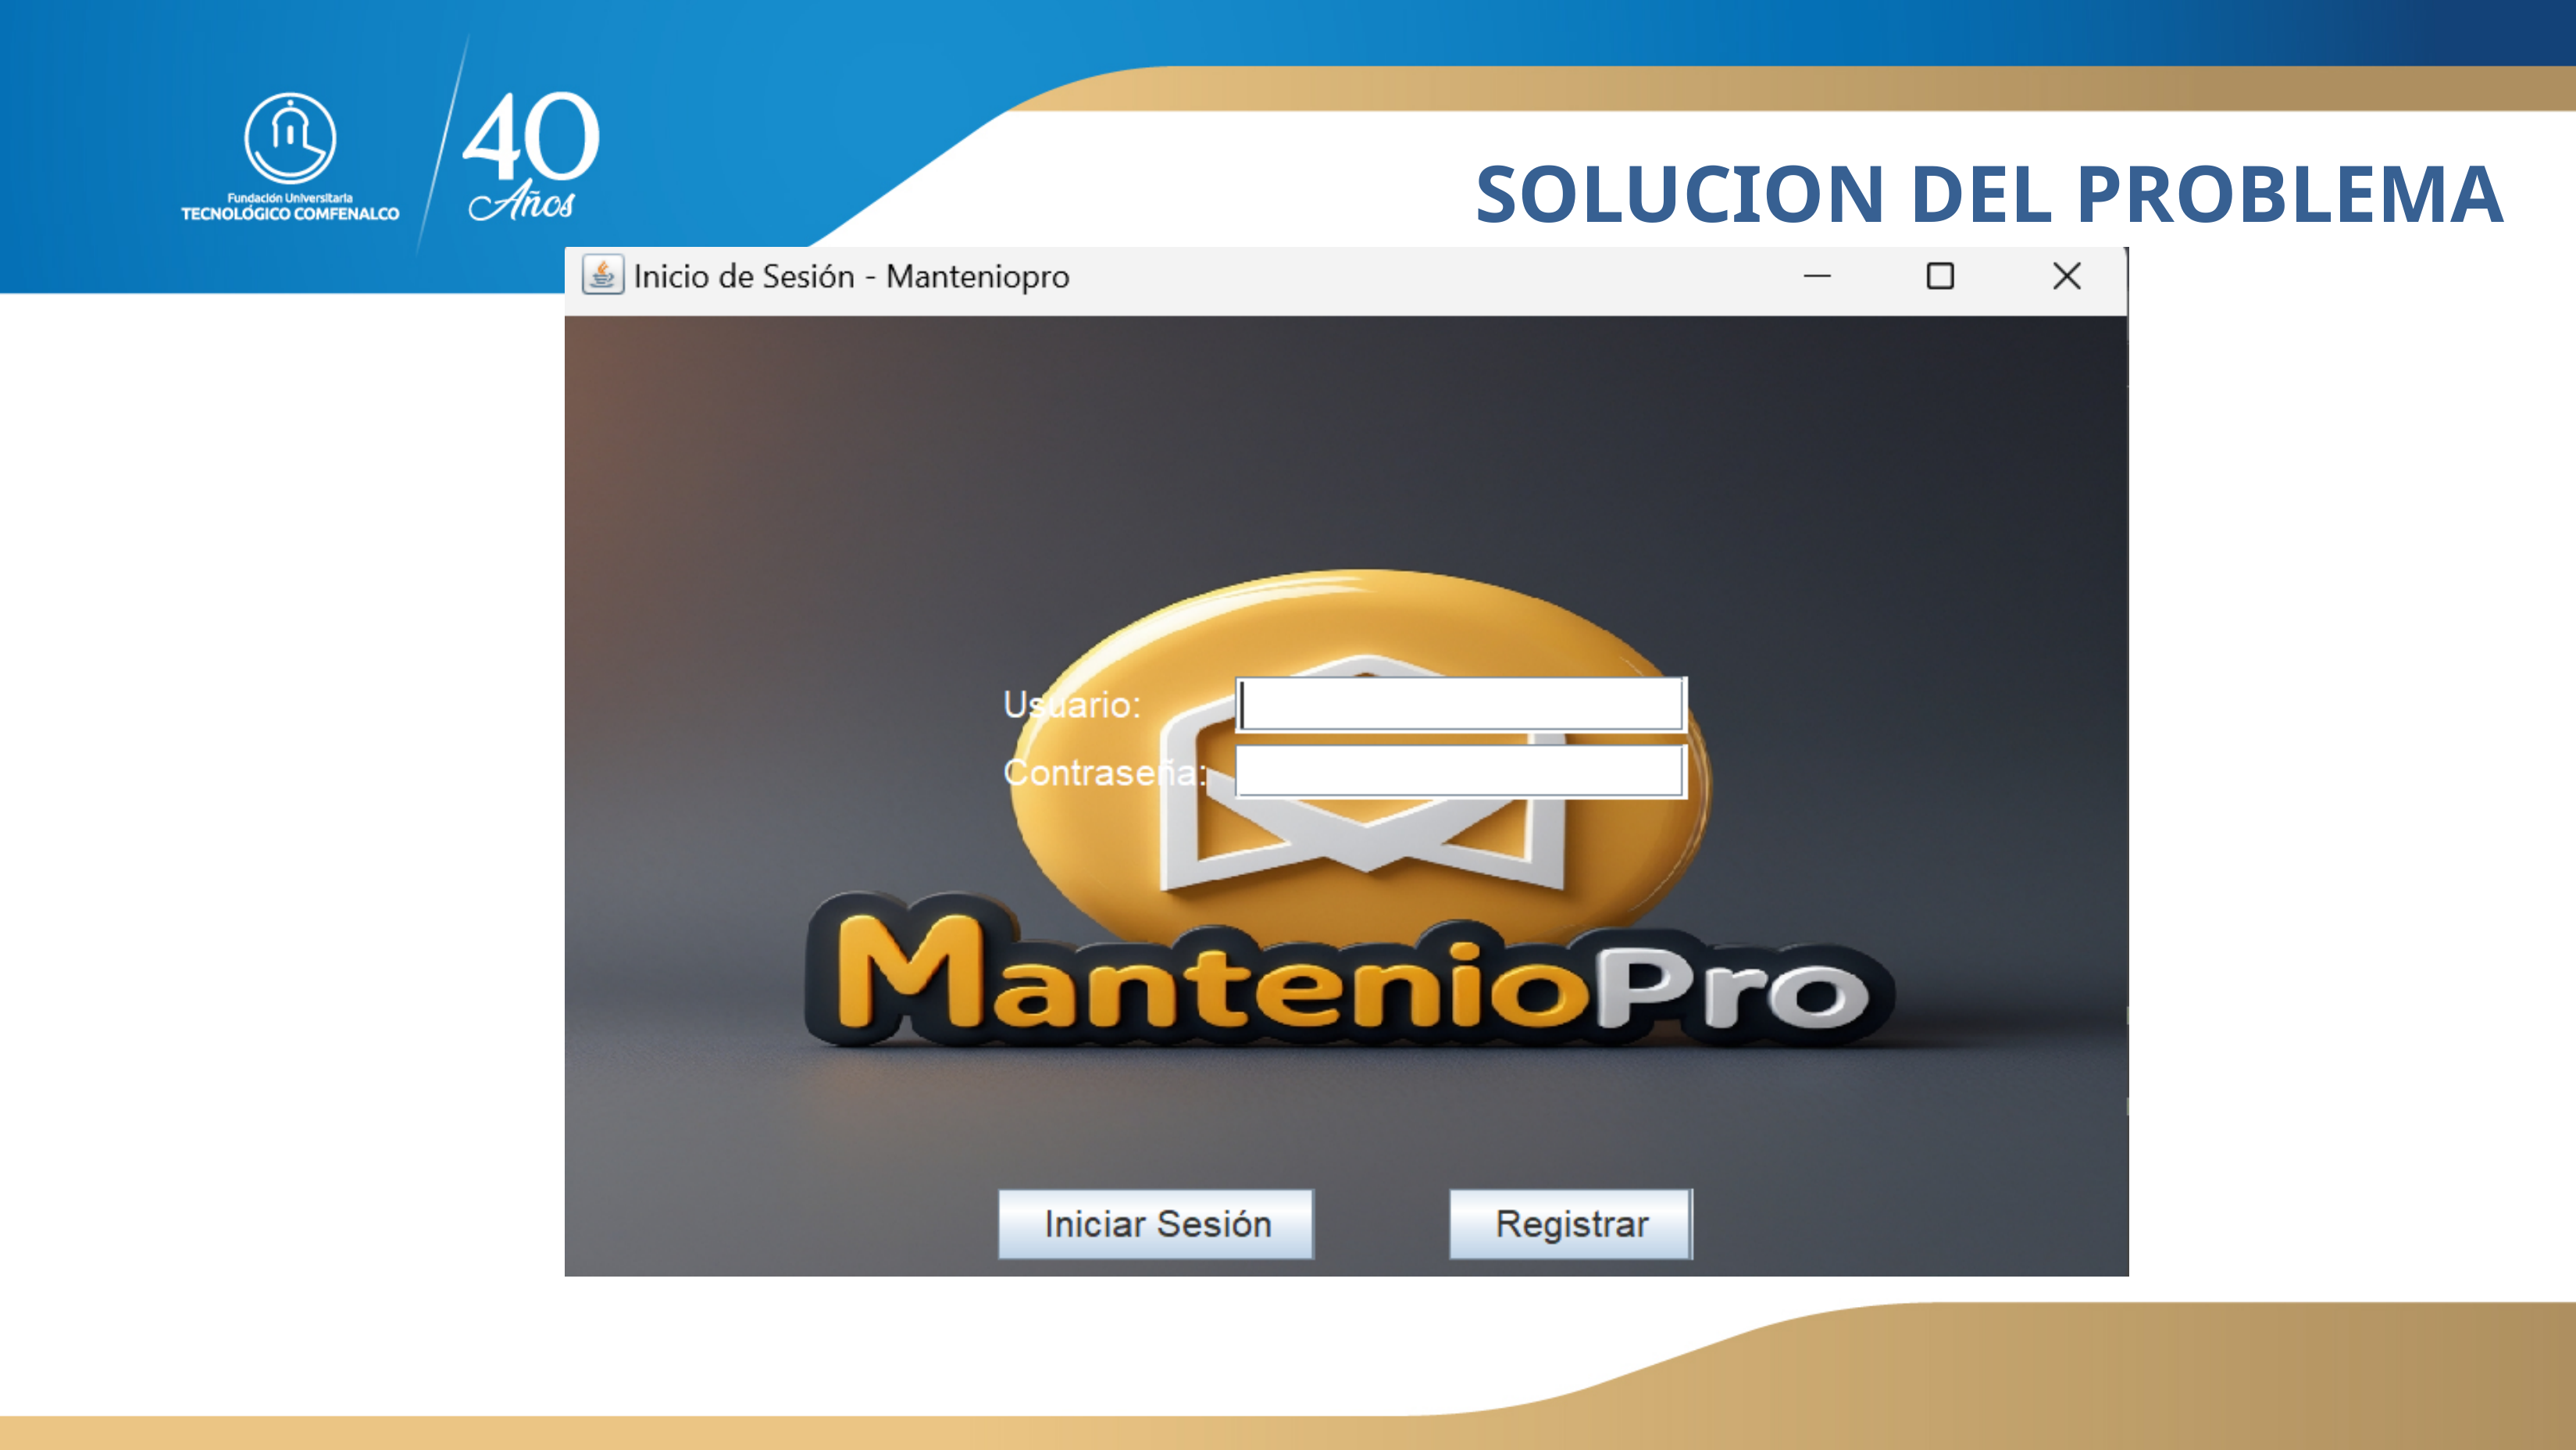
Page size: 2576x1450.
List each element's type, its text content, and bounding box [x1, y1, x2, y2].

picture [0, 0, 2576, 1450]
text_box SOLUCION DEL PROBLEMA [1463, 138, 2576, 248]
